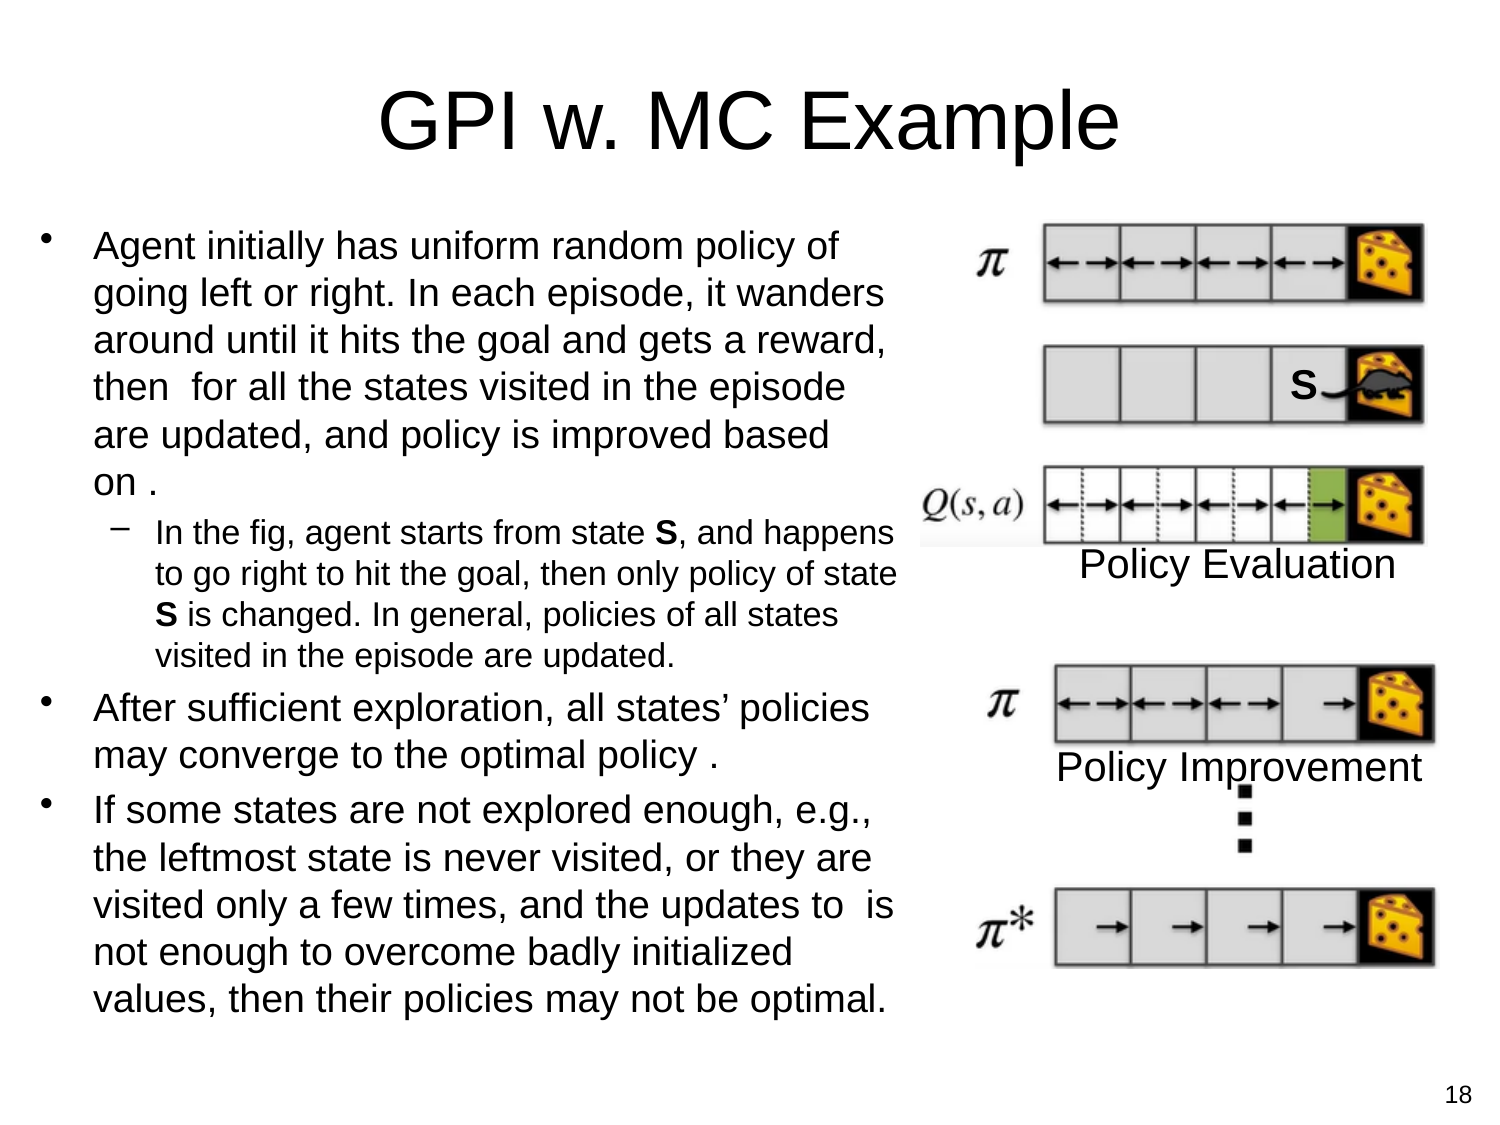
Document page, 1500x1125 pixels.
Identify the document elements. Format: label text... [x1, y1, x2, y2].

picture [974, 659, 1440, 970]
title GPI w. MC Example [74, 44, 1426, 188]
picture [919, 219, 1429, 547]
slide_number 18 [1137, 1070, 1488, 1112]
text_box Policy Evaluation [1064, 554, 1412, 595]
